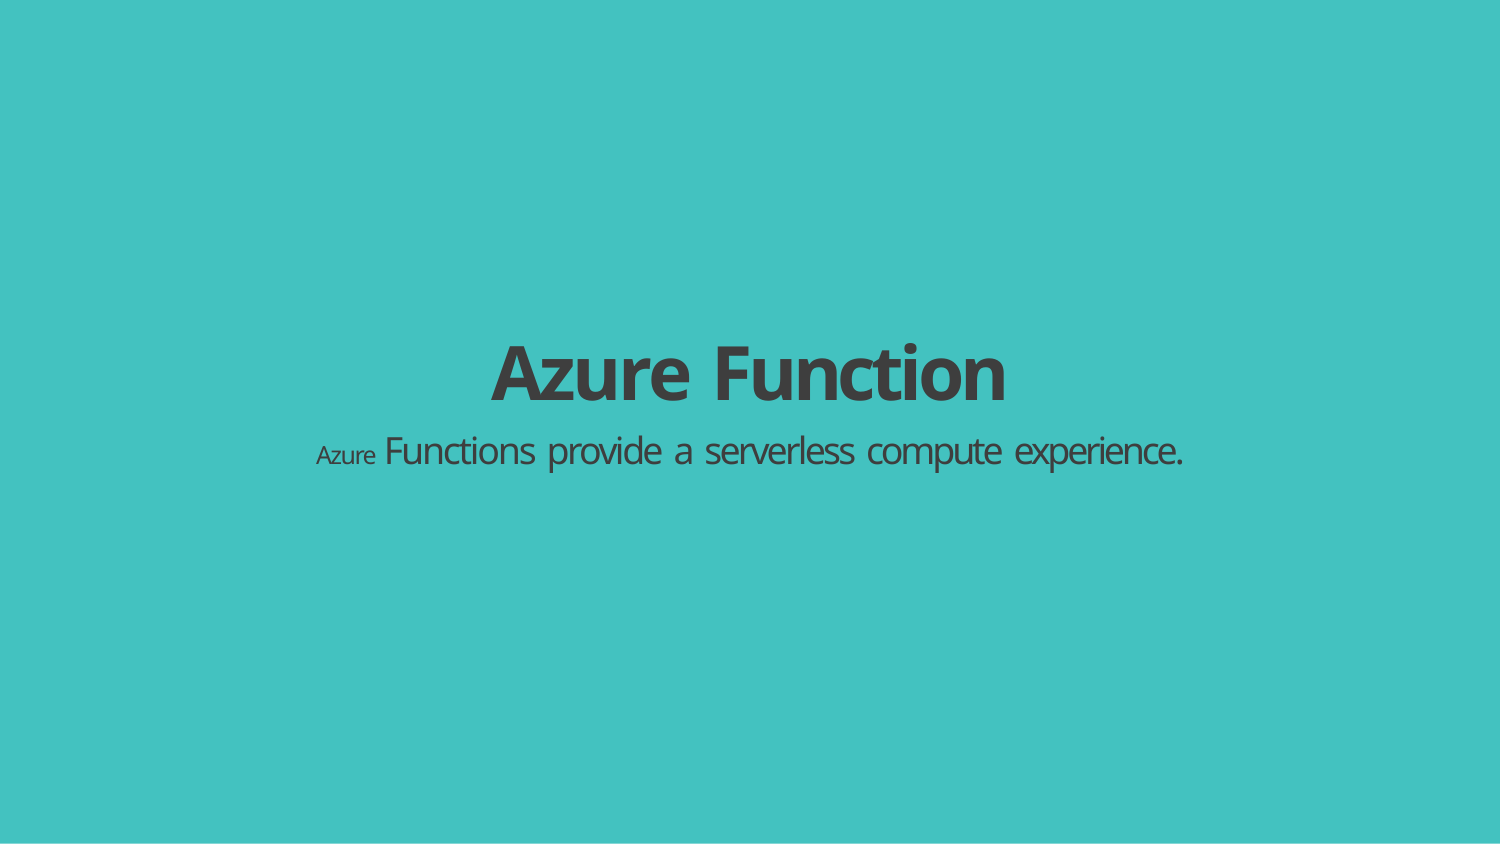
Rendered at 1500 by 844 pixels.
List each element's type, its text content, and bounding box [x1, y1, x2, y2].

title Azure Function Azure Functions provide a serverless compute experience. [297, 300, 1211, 472]
